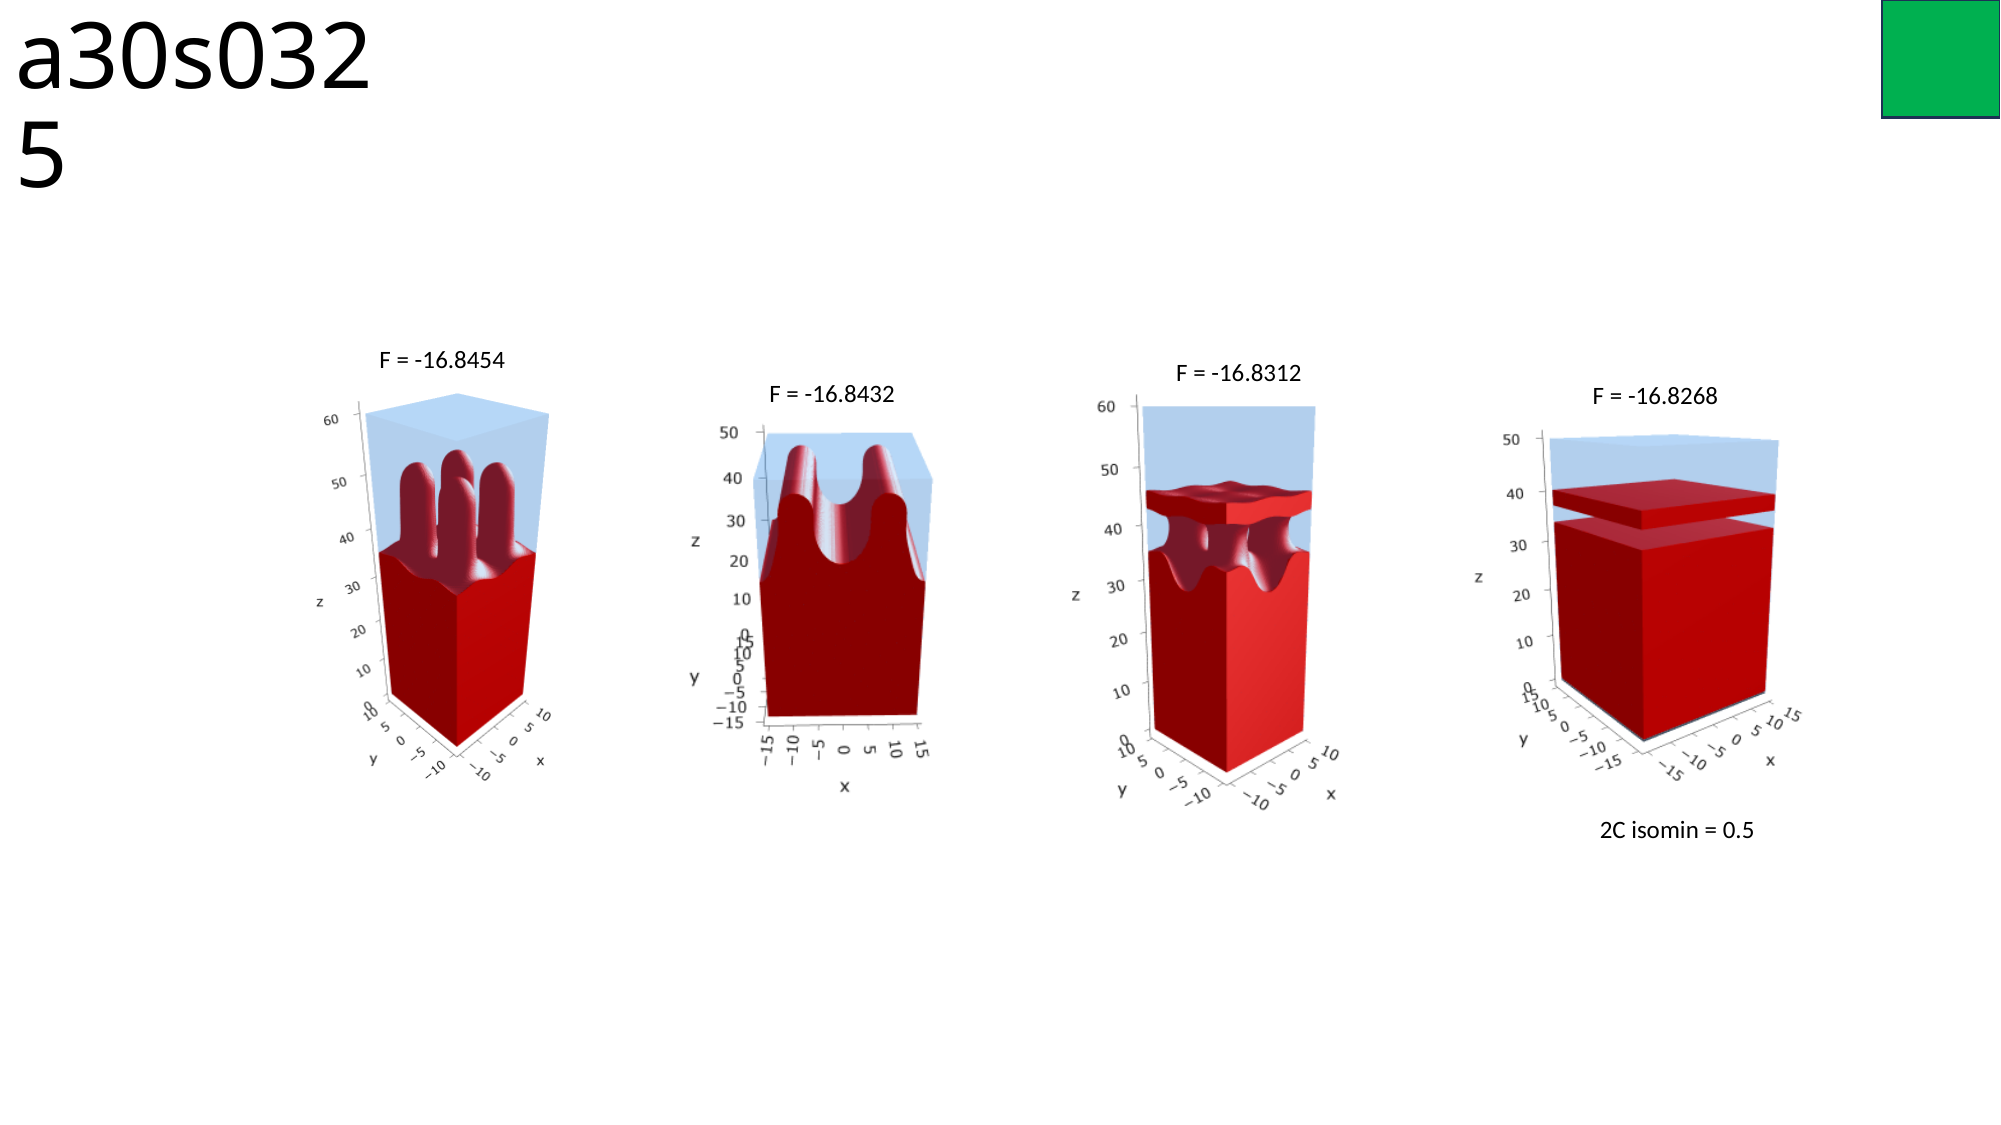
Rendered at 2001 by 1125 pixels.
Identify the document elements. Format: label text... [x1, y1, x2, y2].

text_box [1881, 0, 2000, 119]
text_box 2C isomin = 0.5 [1548, 805, 1806, 851]
text_box F = -16.8432 [748, 370, 917, 415]
title a30s0325 [0, 0, 429, 218]
text_box F = -16.8312 [1155, 349, 1323, 386]
picture [1071, 386, 1342, 812]
text_box F = -16.8268 [1571, 372, 1740, 417]
picture [306, 386, 554, 783]
text_box F = -16.8454 [358, 336, 527, 382]
picture [678, 415, 941, 797]
picture [1471, 417, 1806, 783]
